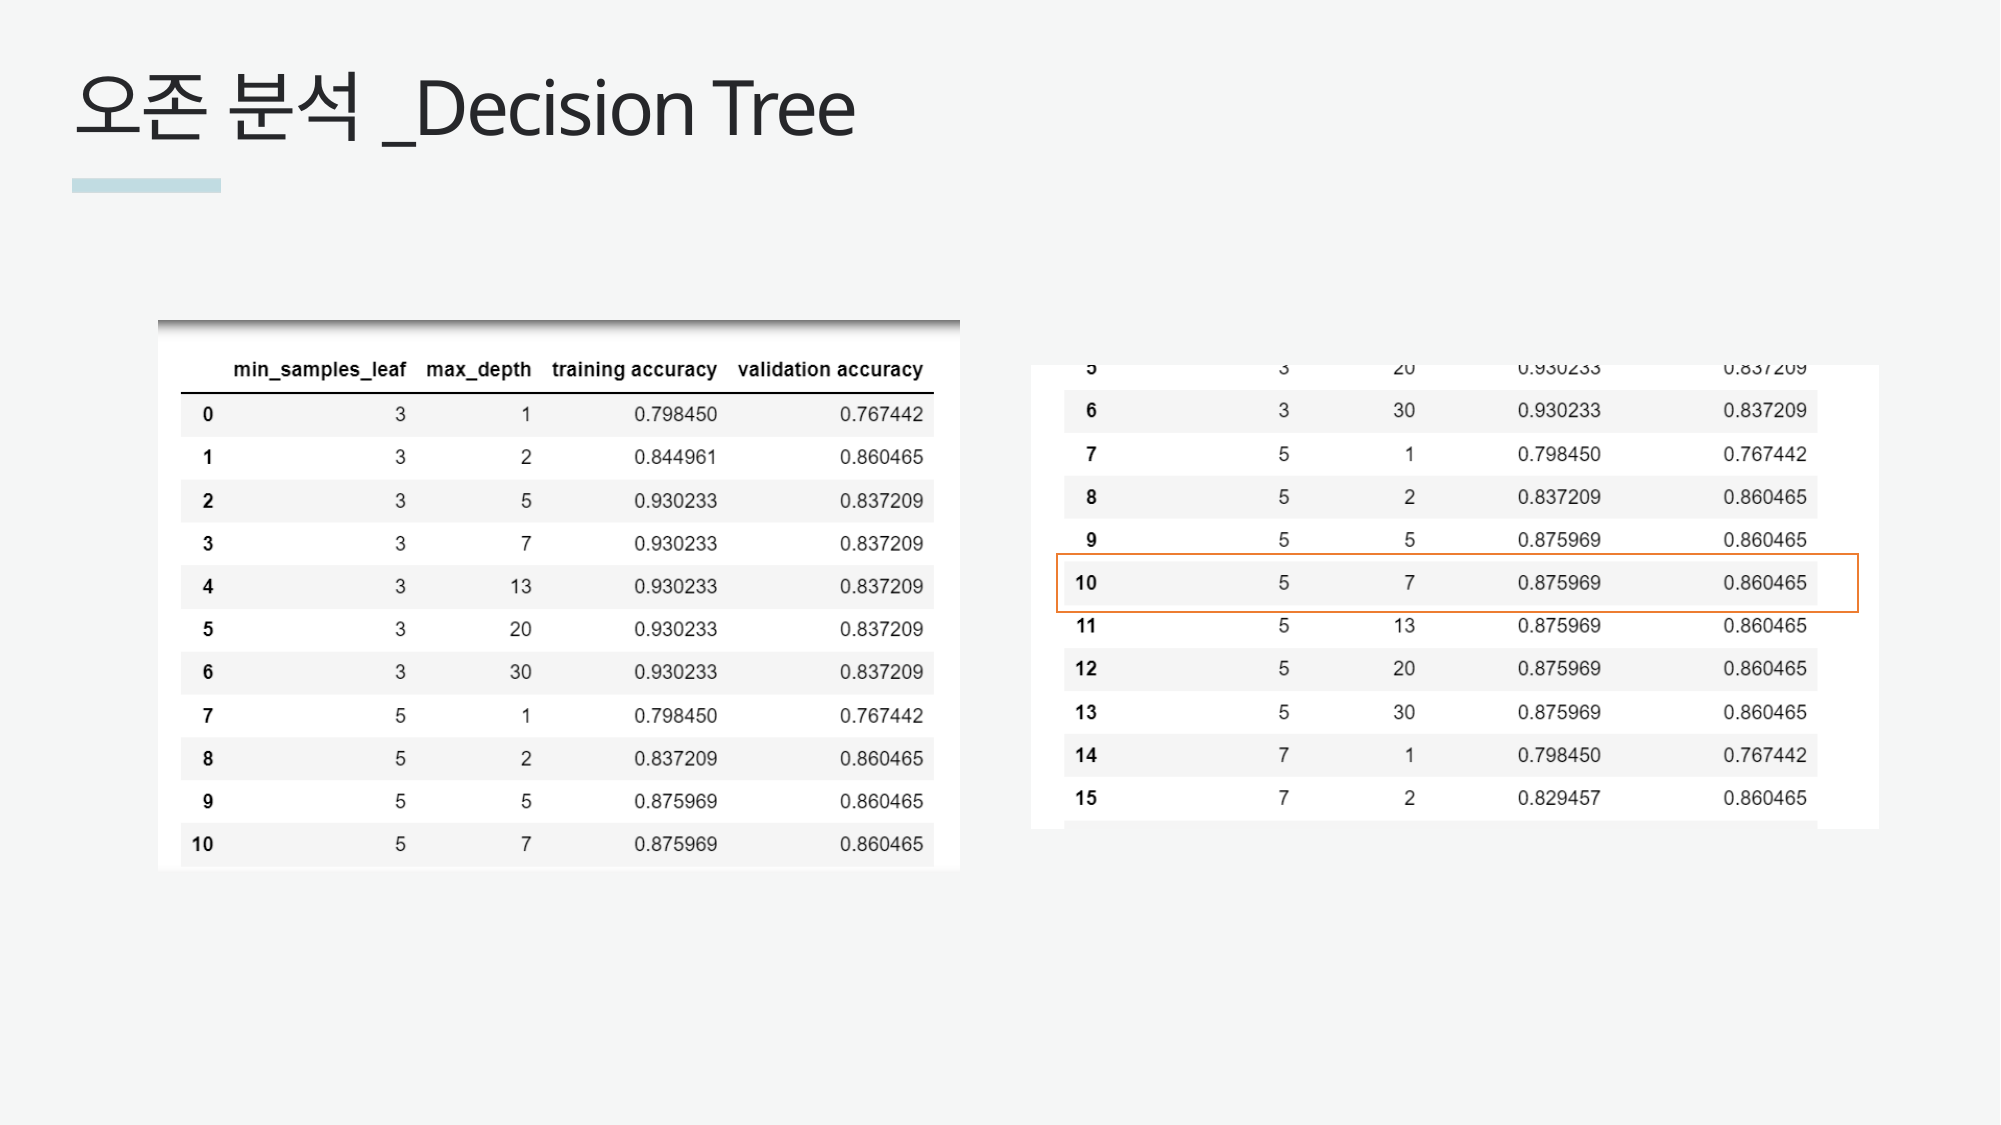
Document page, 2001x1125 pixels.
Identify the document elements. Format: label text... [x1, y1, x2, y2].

text_box 오존 분석_Decision Tree [58, 51, 1138, 158]
picture [158, 320, 960, 873]
picture [1031, 365, 1879, 829]
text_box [72, 158, 221, 213]
